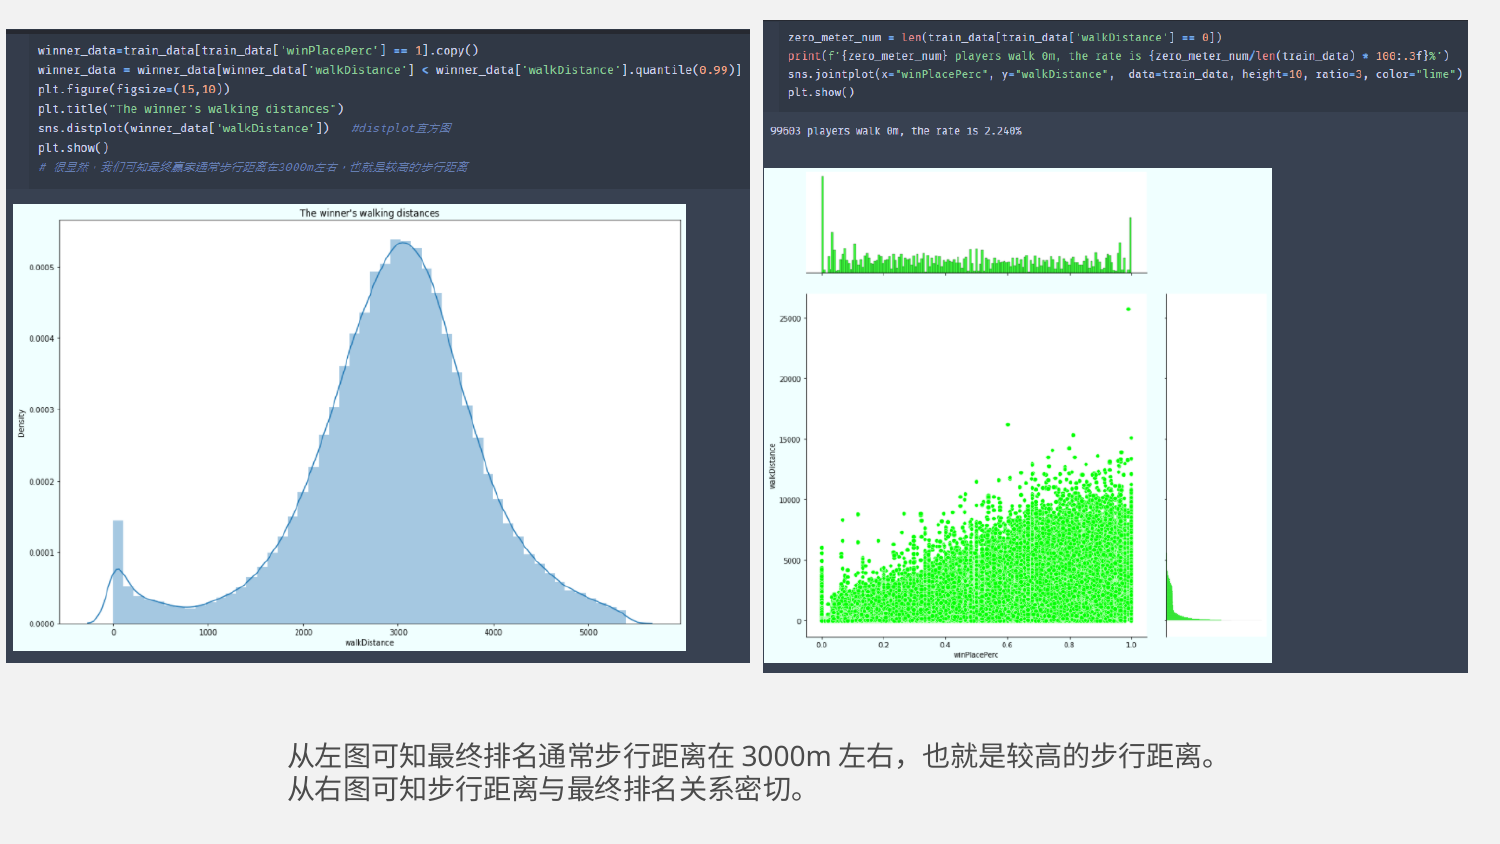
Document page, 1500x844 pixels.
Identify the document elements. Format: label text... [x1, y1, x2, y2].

picture [6, 29, 750, 663]
text_box 从左图可知最终排名通常步行距离在3000m左右，也就是较高的步行距离。 从右图可知步行距离与最终排名关系密切。 [272, 730, 1228, 813]
picture [763, 20, 1468, 673]
